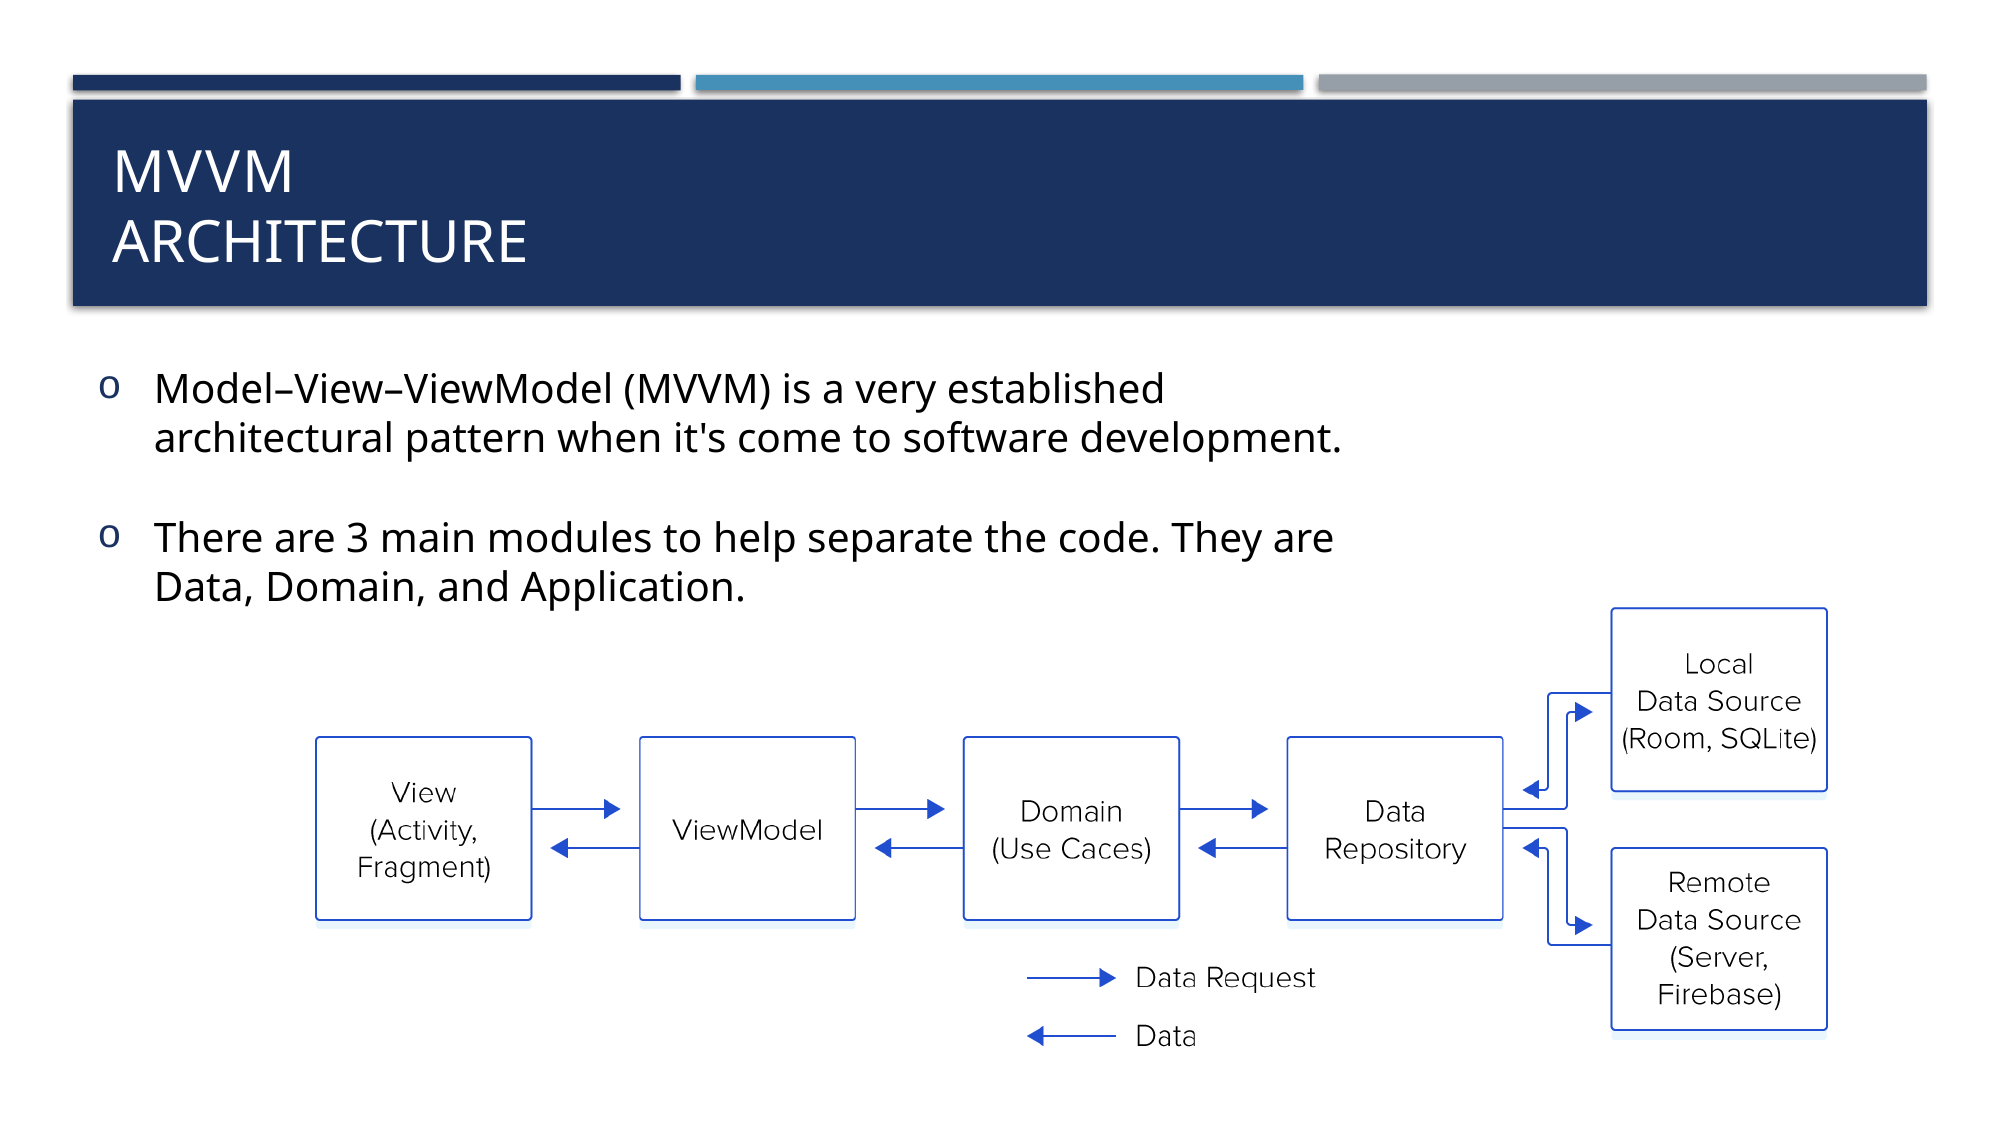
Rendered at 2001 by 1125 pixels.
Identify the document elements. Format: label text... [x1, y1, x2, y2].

text_box Model–View–ViewModel (MVVM) is a very established architectural pattern when it's come to software development. There are 3 main modules to help separate the code. They are Data, Domain, and Application. [95, 360, 1396, 661]
picture [299, 603, 1859, 1052]
title MVVM Architecture [95, 119, 1905, 282]
